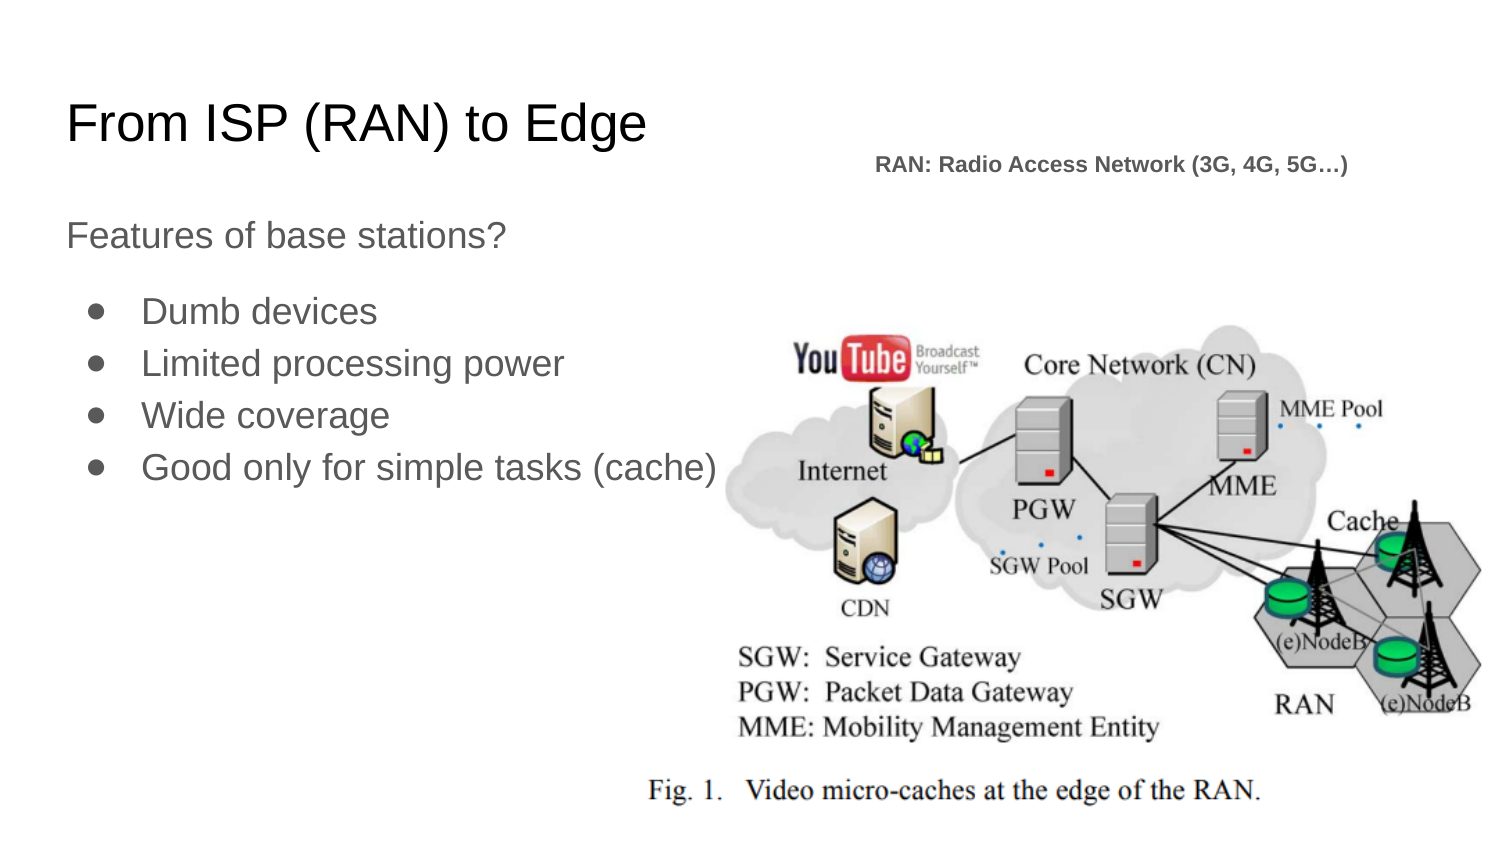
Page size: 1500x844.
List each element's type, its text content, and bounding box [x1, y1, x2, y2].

text_box RAN: Radio Access Network (3G, 4G, 5G…) [860, 130, 1390, 193]
picture [626, 310, 1490, 842]
list Features of base stations? Dumb devices Limited processing power Wide coverage Good only for simple tasks (cache) [51, 189, 1449, 750]
title From ISP (RAN) to Edge [51, 72, 1449, 167]
